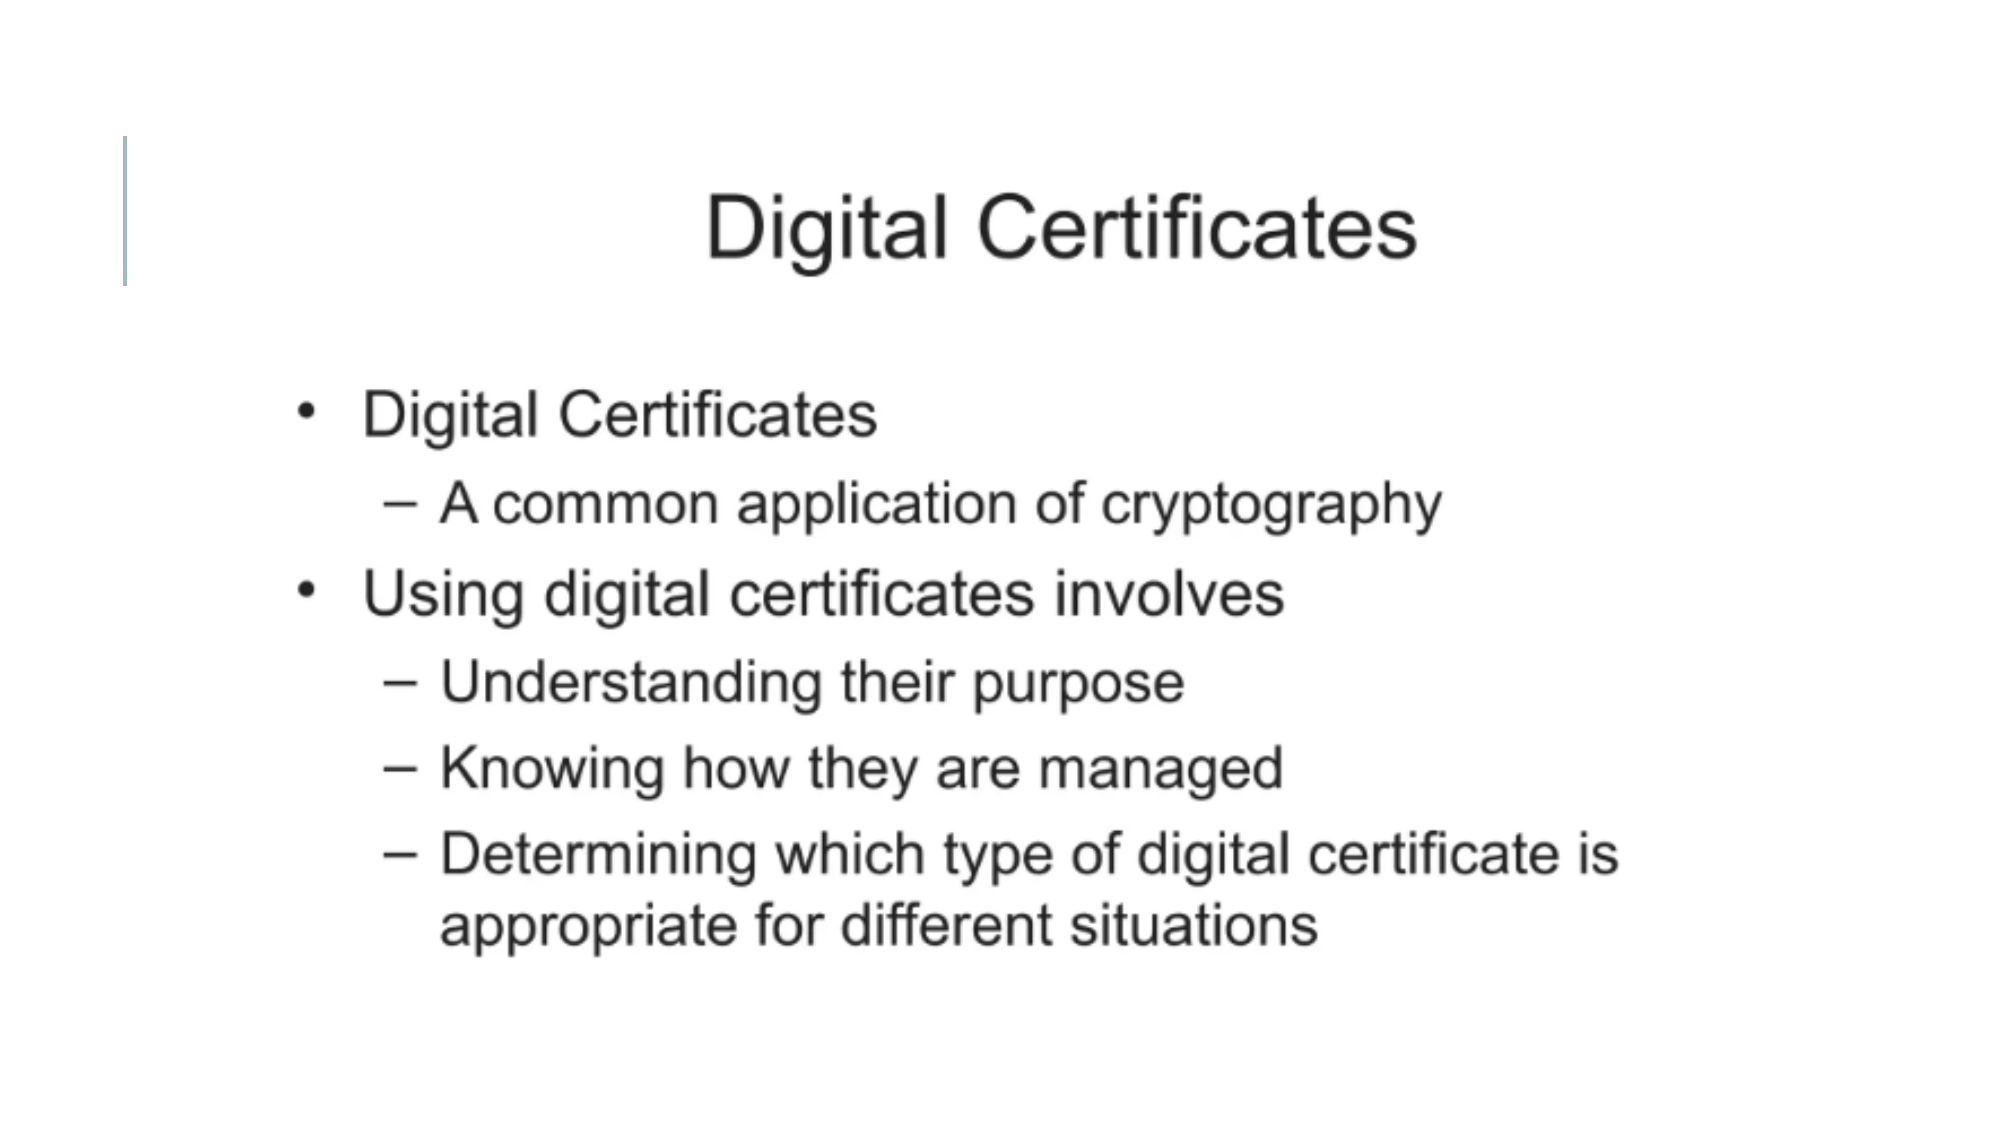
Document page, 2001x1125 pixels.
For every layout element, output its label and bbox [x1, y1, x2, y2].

list [248, 80, 1726, 1034]
